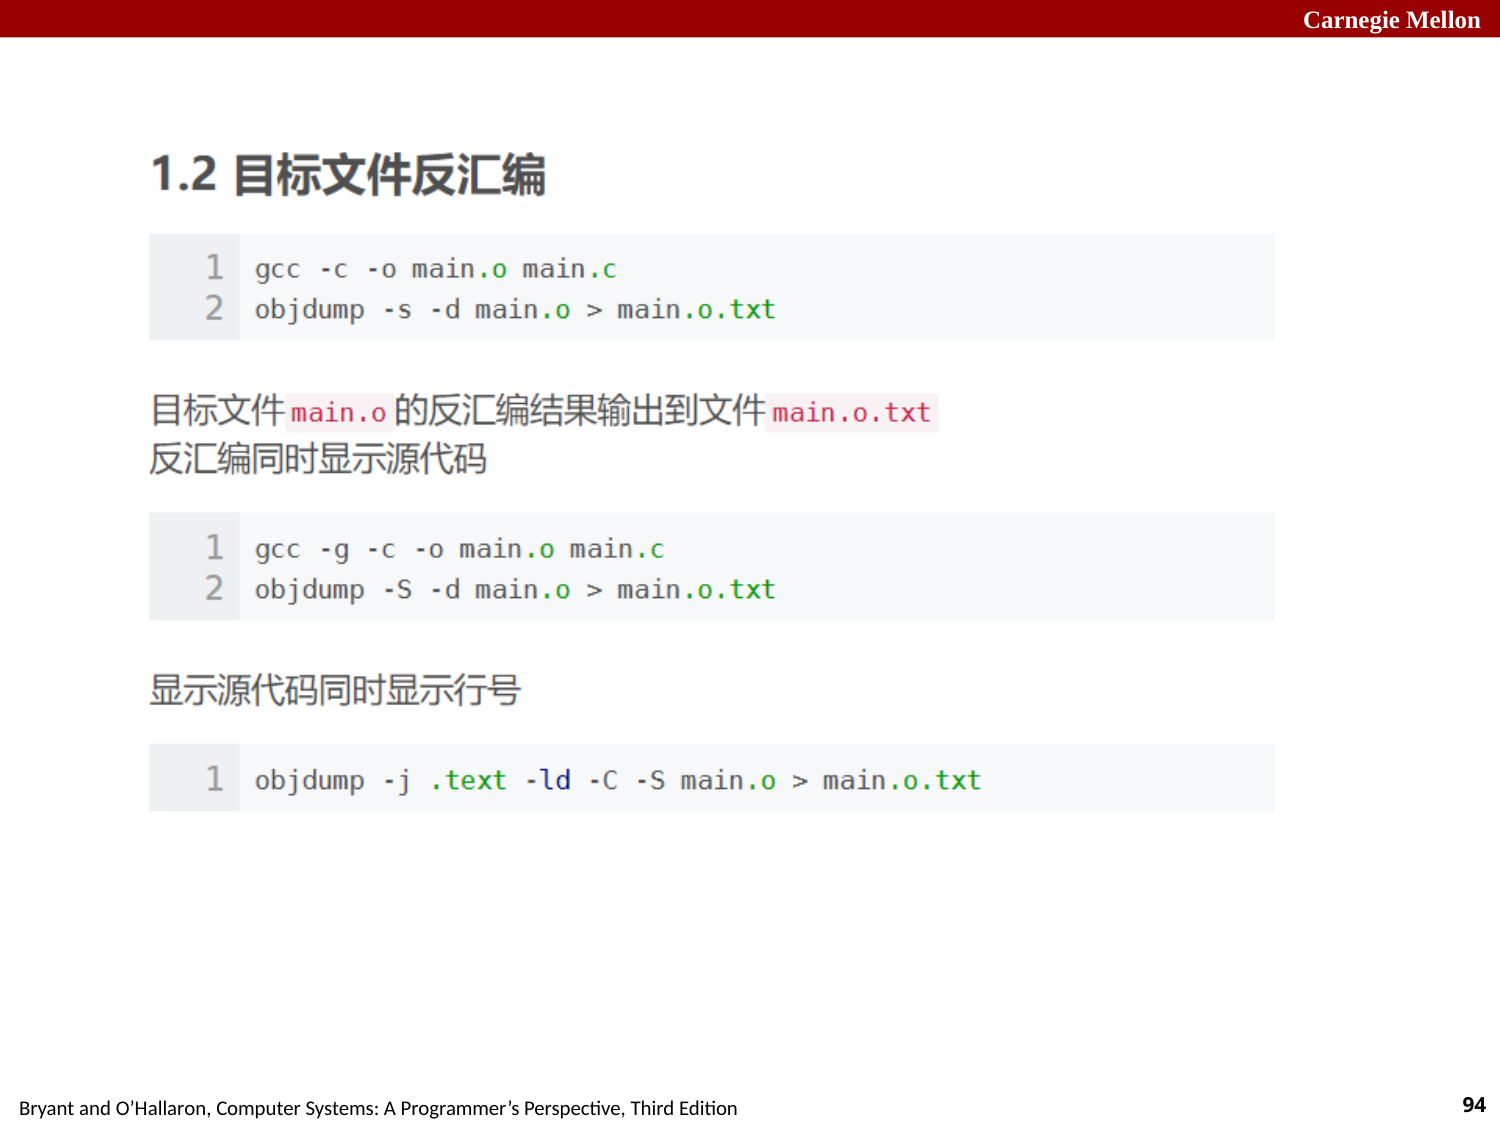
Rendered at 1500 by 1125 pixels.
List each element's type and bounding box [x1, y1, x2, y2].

picture [137, 137, 1276, 838]
